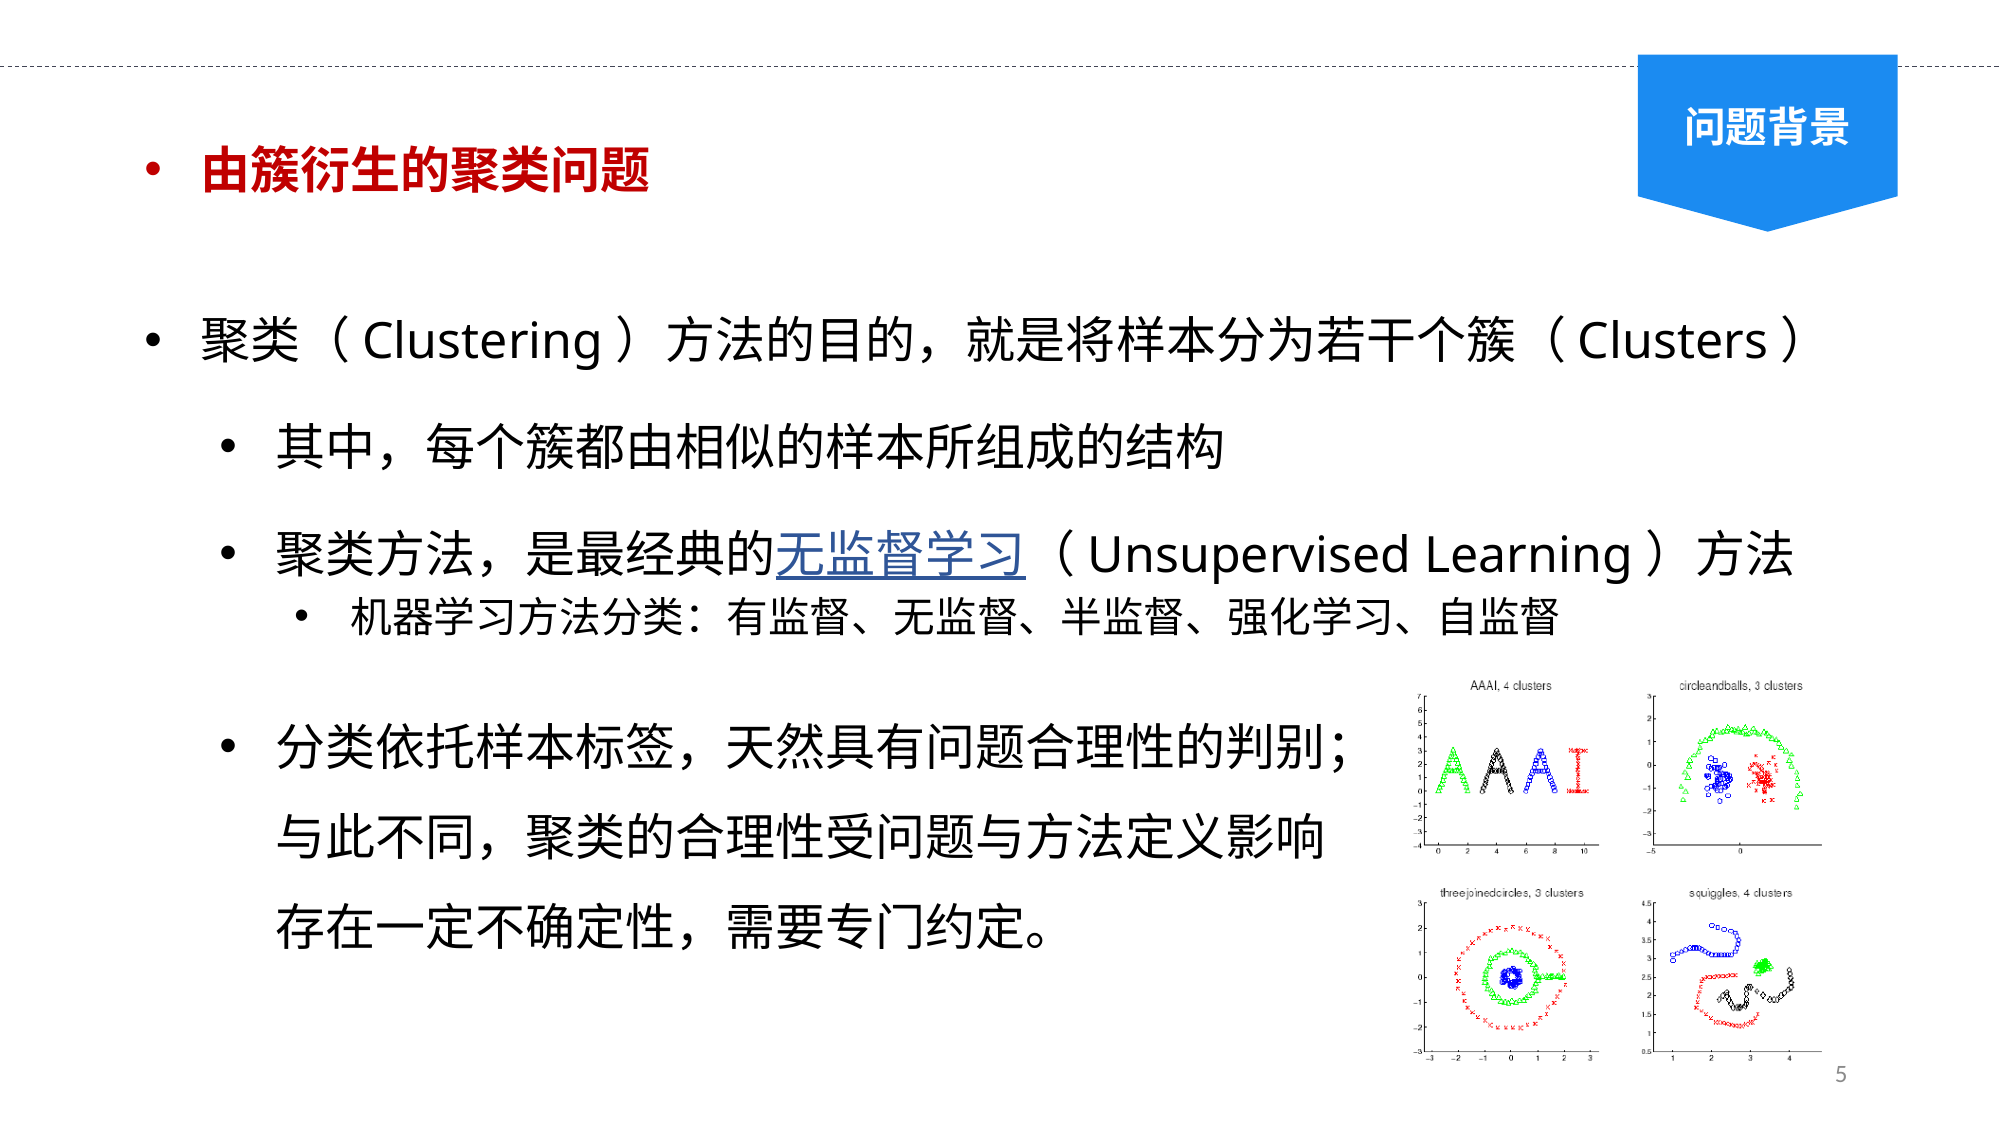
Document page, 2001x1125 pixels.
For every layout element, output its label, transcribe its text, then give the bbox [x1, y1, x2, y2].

text_box 聚类（Clustering）方法的目的，就是将样本分为若干个簇（Clusters） 其中，每个簇都由相似的样本所组成的结构 聚类方法，是最经典的无监督学习（Unsupervised Learning）方法 机器学习方法分类：有监督、无监督、半监督、强化学习、自监督 [54, 271, 1868, 648]
text_box [1636, 67, 1899, 124]
slide_number 5 [1412, 1042, 1863, 1103]
text_box 问题背景 [1669, 93, 1867, 124]
text_box 由簇衍生的聚类问题 [54, 124, 1946, 206]
text_box 分类依托样本标签，天然具有问题合理性的判别；与此不同，聚类的合理性受问题与方法定义影响存在一定不确定性，需要专门约定。 [54, 678, 1350, 963]
text_box [1636, 53, 1899, 66]
picture [1412, 675, 1834, 1071]
text_box [1669, 206, 1866, 233]
